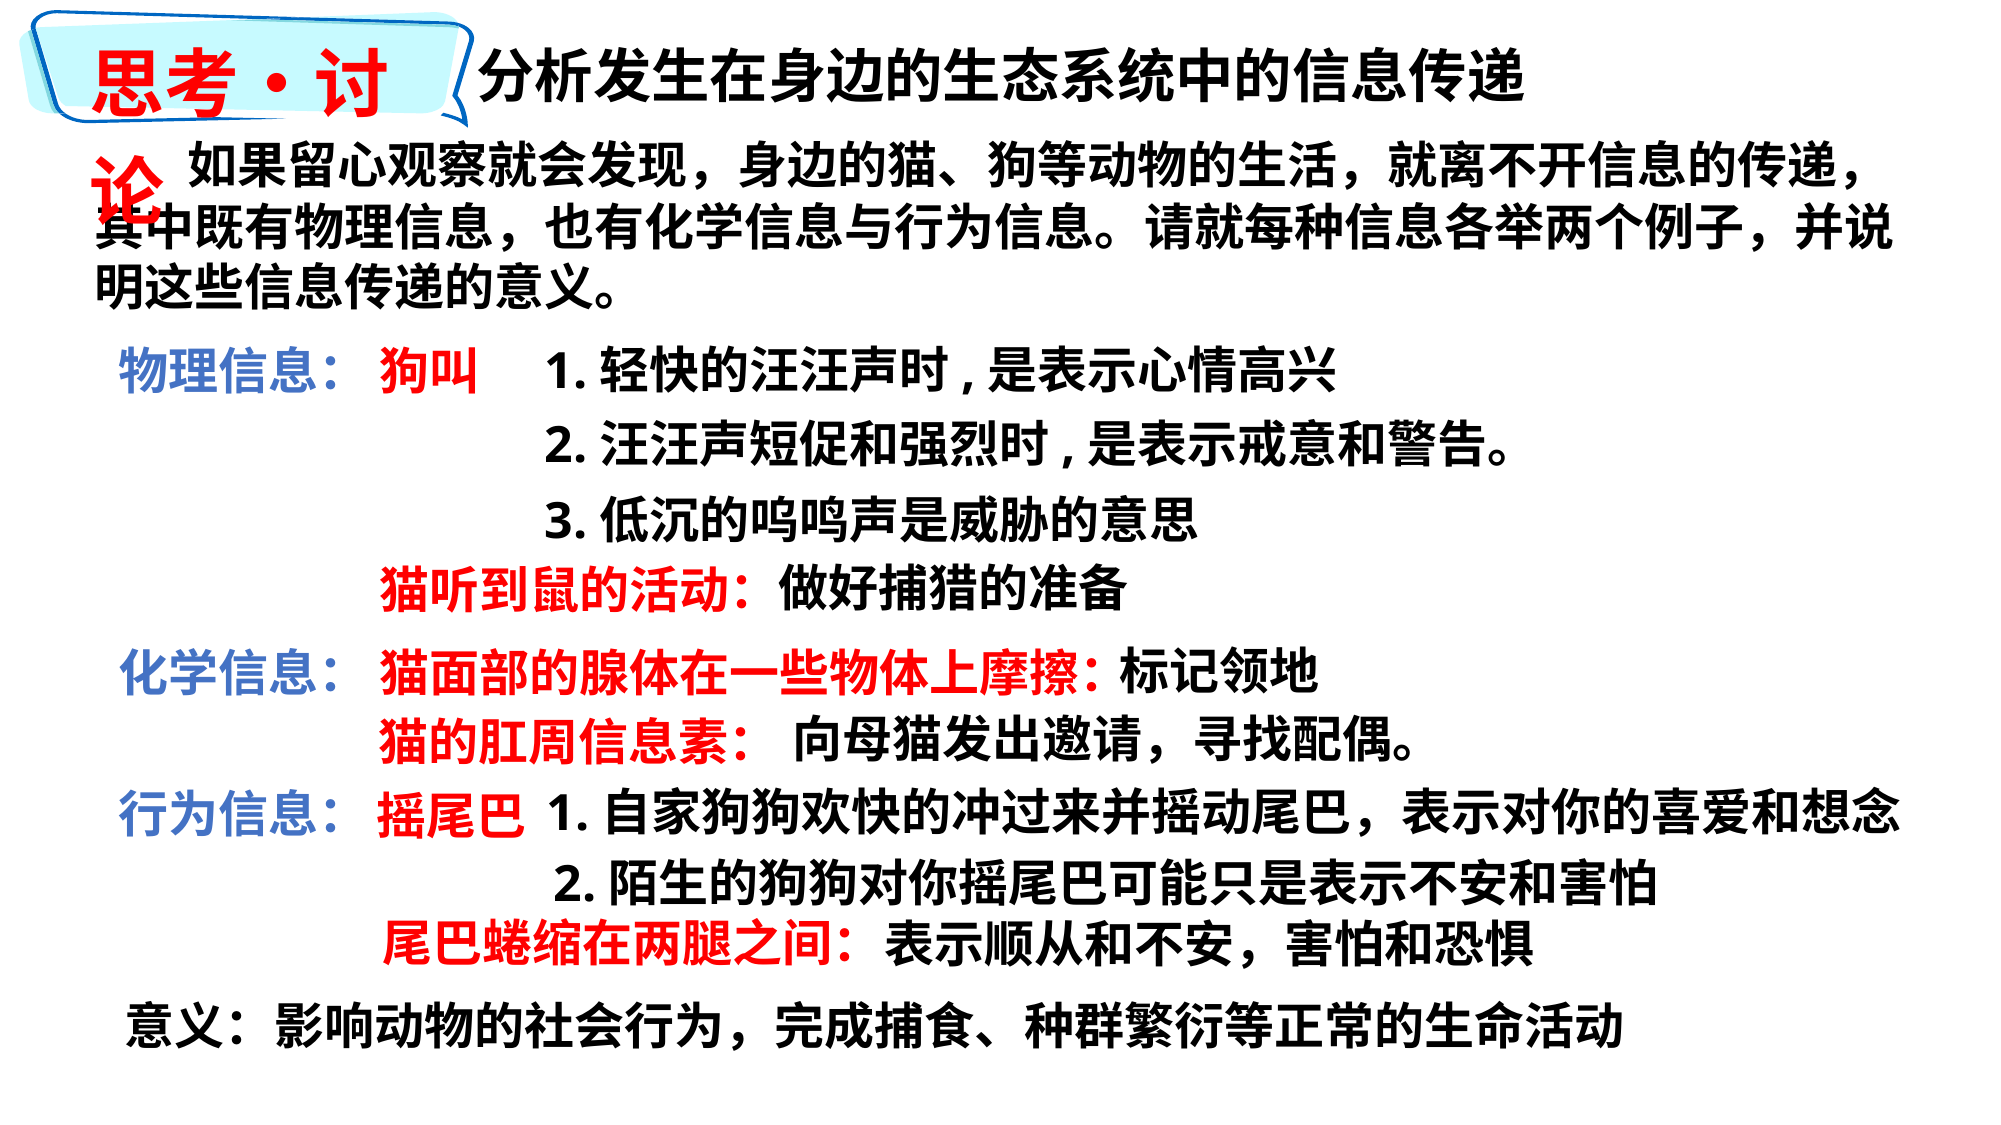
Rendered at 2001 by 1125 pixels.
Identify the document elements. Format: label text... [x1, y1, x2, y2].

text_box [19, 10, 475, 135]
text_box 做好捕猎的准备 [763, 549, 1144, 625]
text_box 狗叫 [364, 332, 495, 408]
text_box 分析发生在身边的生态系统中的信息传递 [475, 31, 1581, 117]
text_box 化学信息： [104, 633, 364, 709]
text_box 猫面部的腺体在一些物体上摩擦： [364, 633, 1104, 709]
text_box 行为信息： [104, 775, 363, 850]
text_box 尾巴蜷缩在两腿之间： [368, 904, 899, 979]
text_box 1.自家狗狗欢快的冲过来并摇动尾巴，表示对你的喜爱和想念 [532, 772, 1921, 848]
text_box 猫的肛周信息素： [363, 703, 772, 779]
text_box 摇尾巴 [361, 777, 538, 853]
text_box 表示顺从和不安，害怕和恐惧 [869, 905, 1718, 980]
text_box 标记领地 [1104, 632, 1335, 700]
text_box 意义：影响动物的社会行为，完成捕食、种群繁衍等正常的生命活动 [109, 987, 1640, 1062]
text_box 物理信息： [104, 332, 384, 407]
text_box 如果留心观察就会发现，身边的猫、狗等动物的生活，就离不开信息的传递，其中既有物理信息，也有化学信息与行为信息。请就每种信息各举两个例子，并说明这些信息传递的意义。 [79, 117, 1951, 323]
text_box 2.陌生的狗狗对你摇尾巴可能只是表示不安和害怕 [538, 843, 1758, 919]
text_box 2.汪汪声短促和强烈时,是表示戒意和警告。 [530, 405, 1581, 480]
text_box 1.轻快的汪汪声时,是表示心情高兴 [529, 330, 1419, 406]
text_box 3.低沉的呜鸣声是威胁的意思 [529, 481, 1311, 557]
text_box 猫听到鼠的活动： [365, 550, 795, 626]
text_box 向母猫发出邀请，寻找配偶。 [778, 700, 1457, 776]
